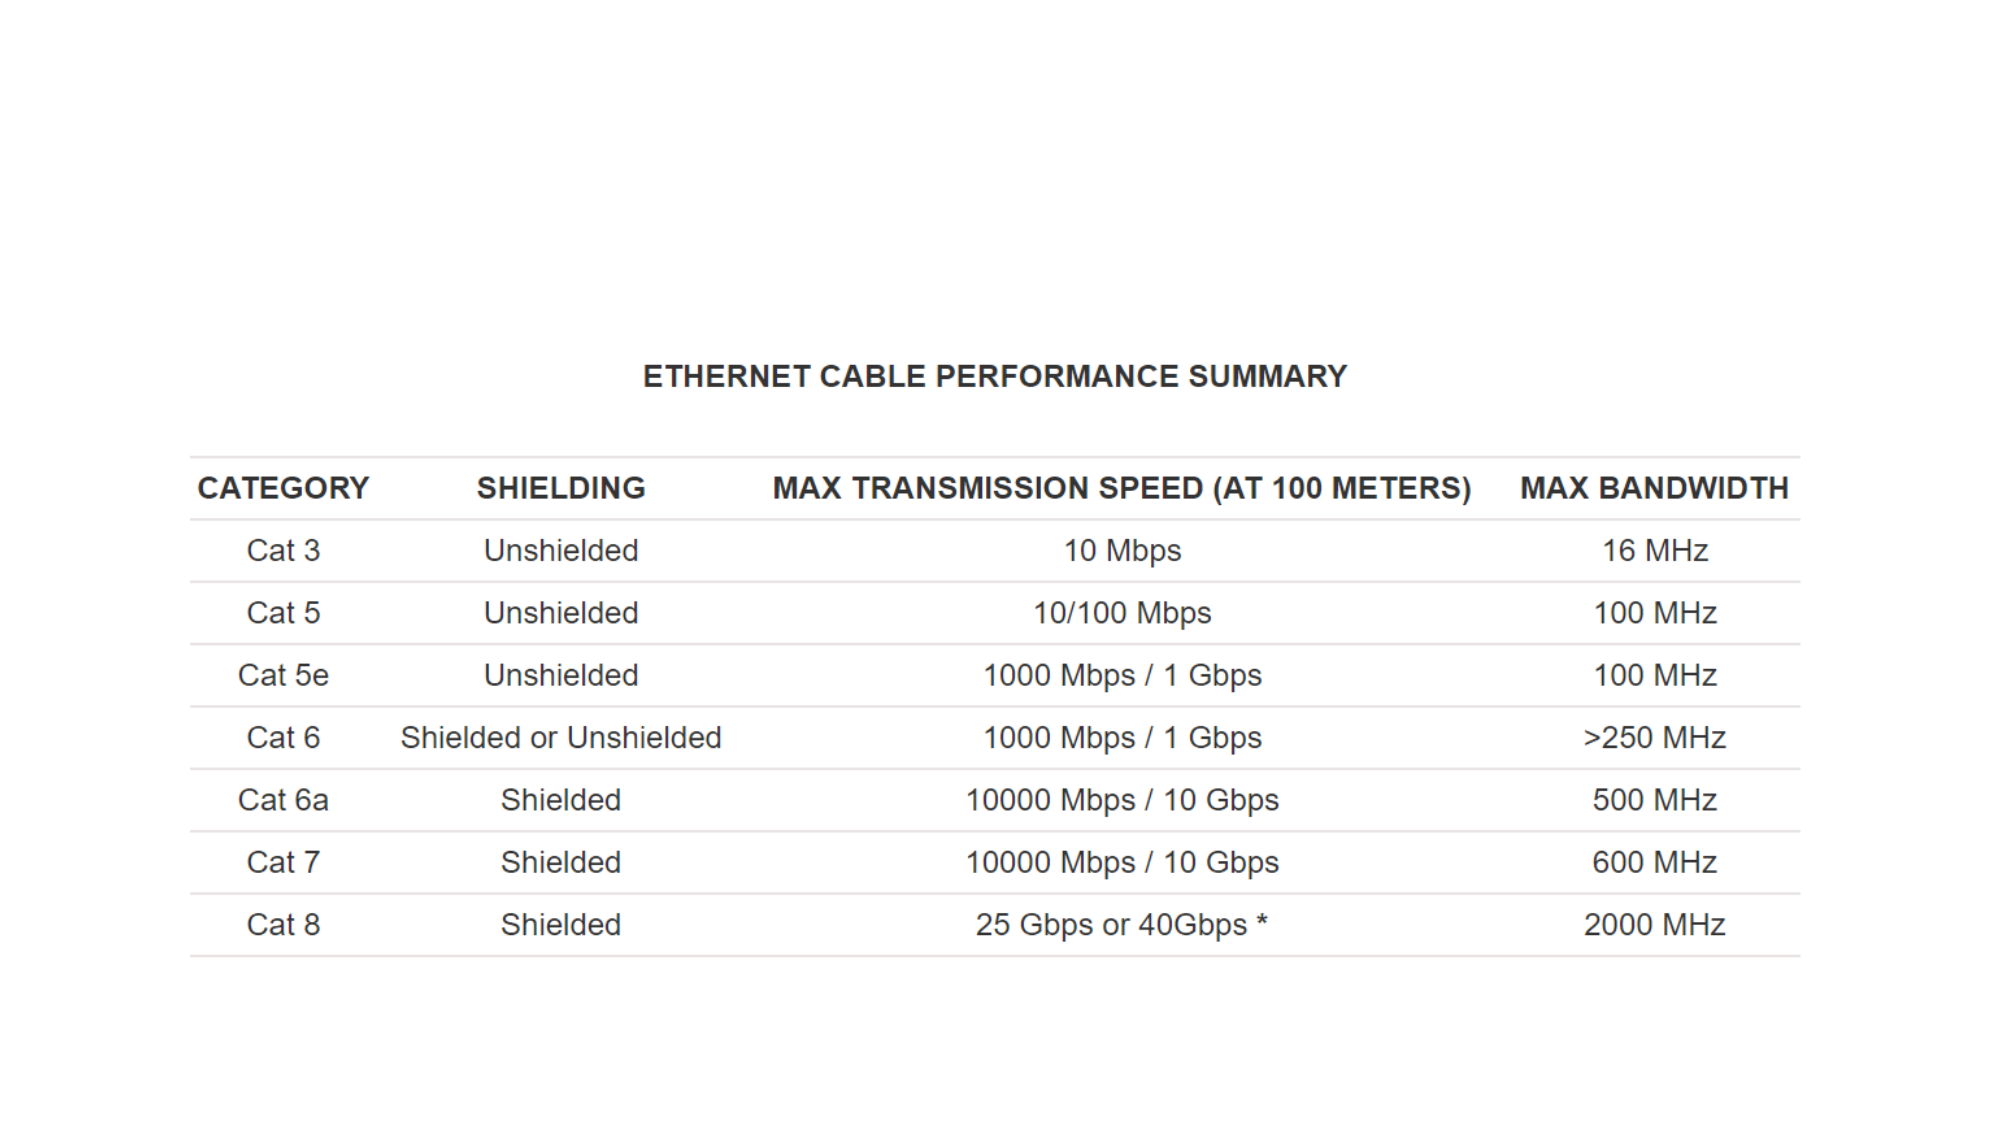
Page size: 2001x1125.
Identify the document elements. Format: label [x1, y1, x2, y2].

list [137, 313, 1863, 1000]
